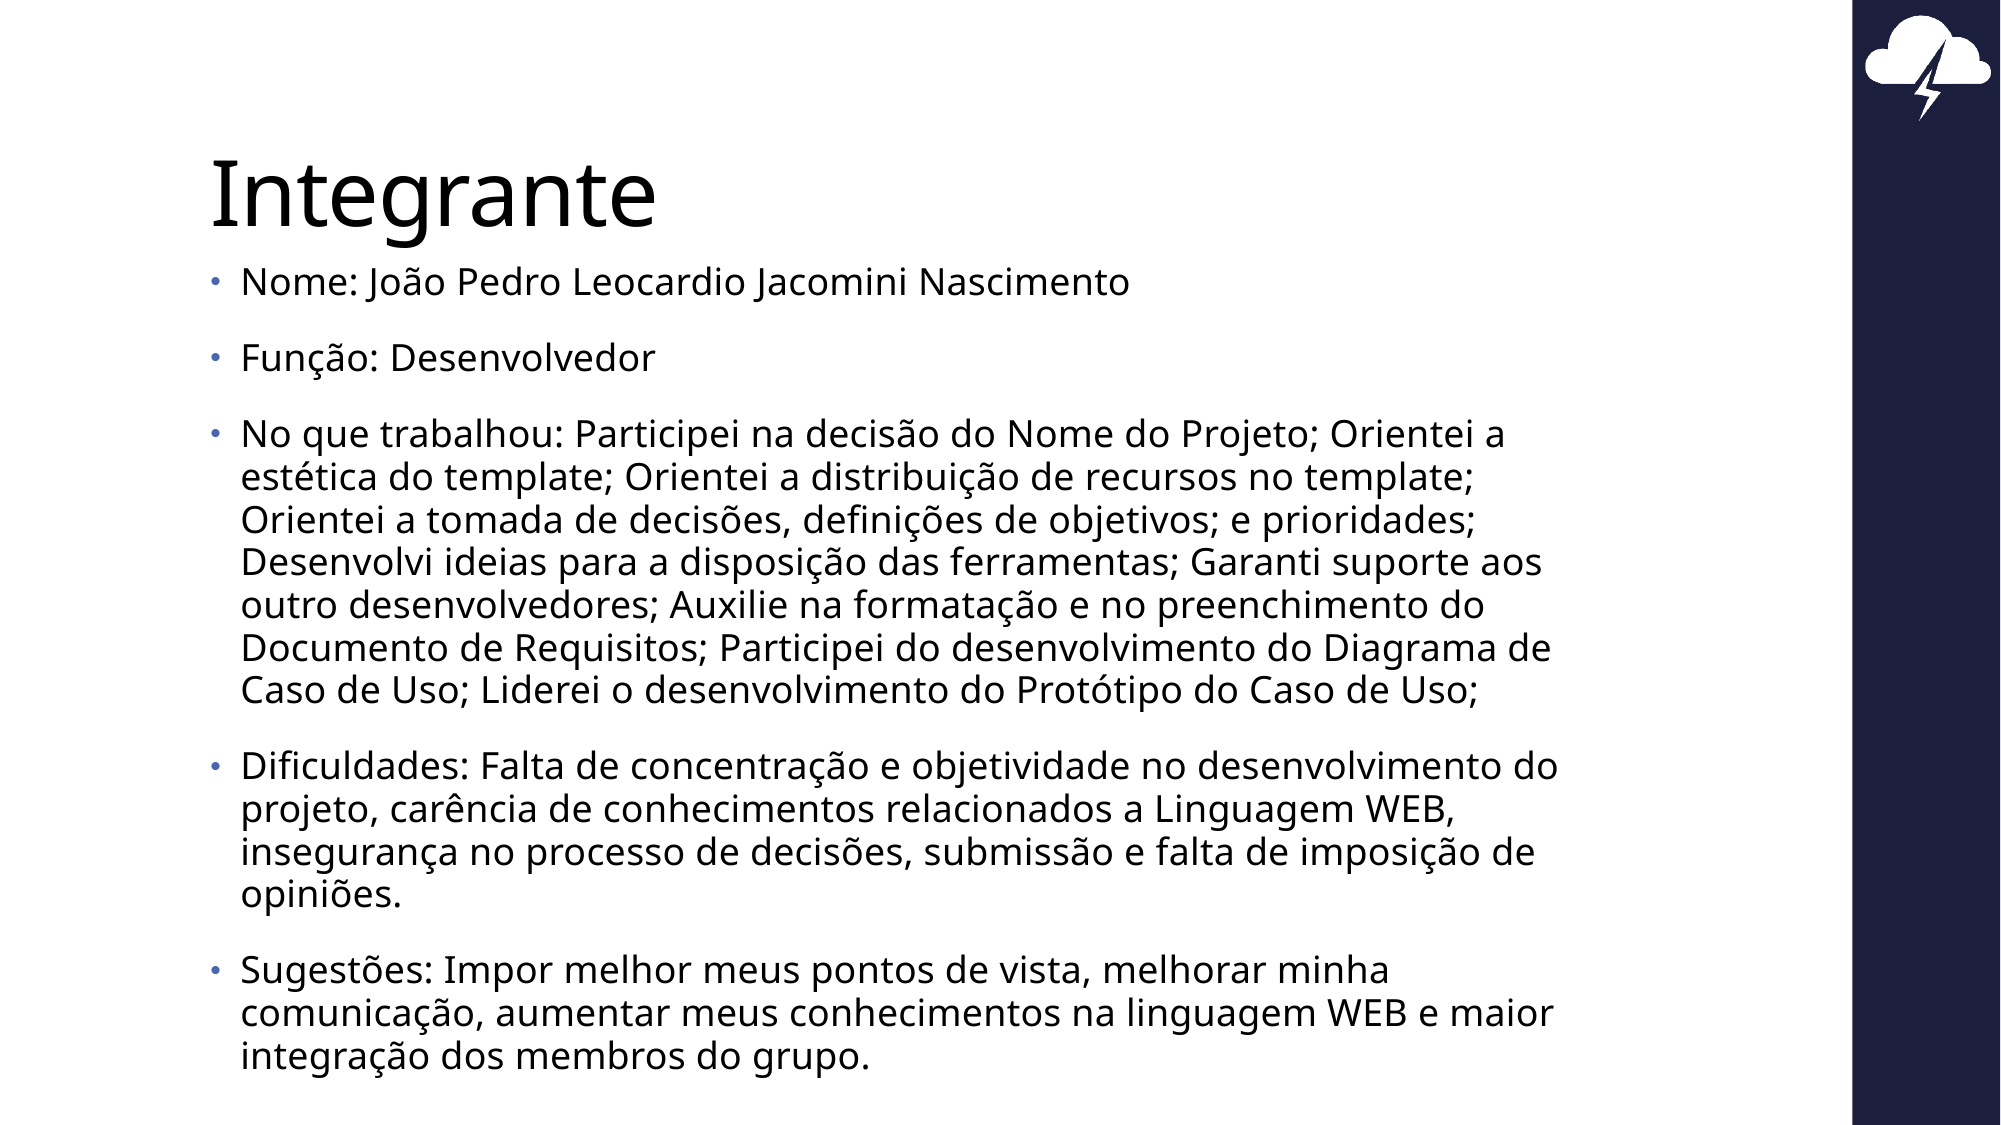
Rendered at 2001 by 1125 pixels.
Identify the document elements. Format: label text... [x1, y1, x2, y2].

list Nome: João Pedro Leocardio Jacomini Nascimento Função: Desenvolvedor No que trabalhou: Participei na decisão do Nome do Projeto; Orientei a estética do template; Orientei a distribuição de recursos no template; Orientei a tomada de decisões, definições de objetivos; e prioridades; Desenvolvi ideias para a disposição das ferramentas; Garanti suporte aos outro desenvolvedores; Auxilie na formatação e no preenchimento do Documento de Requisitos; Participei do desenvolvimento do Diagrama de Caso de Uso; Liderei o desenvolvimento do Protótipo do Caso de Uso; Dificuldades: Falta de concentração e objetividade no desenvolvimento do projeto, carência de conhecimentos relacionados a Linguagem WEB, insegurança no processo de decisões, submissão e falta de imposição de opiniões. Sugestões: Impor melhor meus pontos de vista, melhorar minha comunicação, aumentar meus conhecimentos na linguagem WEB e maior integração dos membros do grupo. [195, 253, 1606, 1044]
title Integrante [195, 36, 1786, 254]
picture [1861, 11, 1993, 126]
